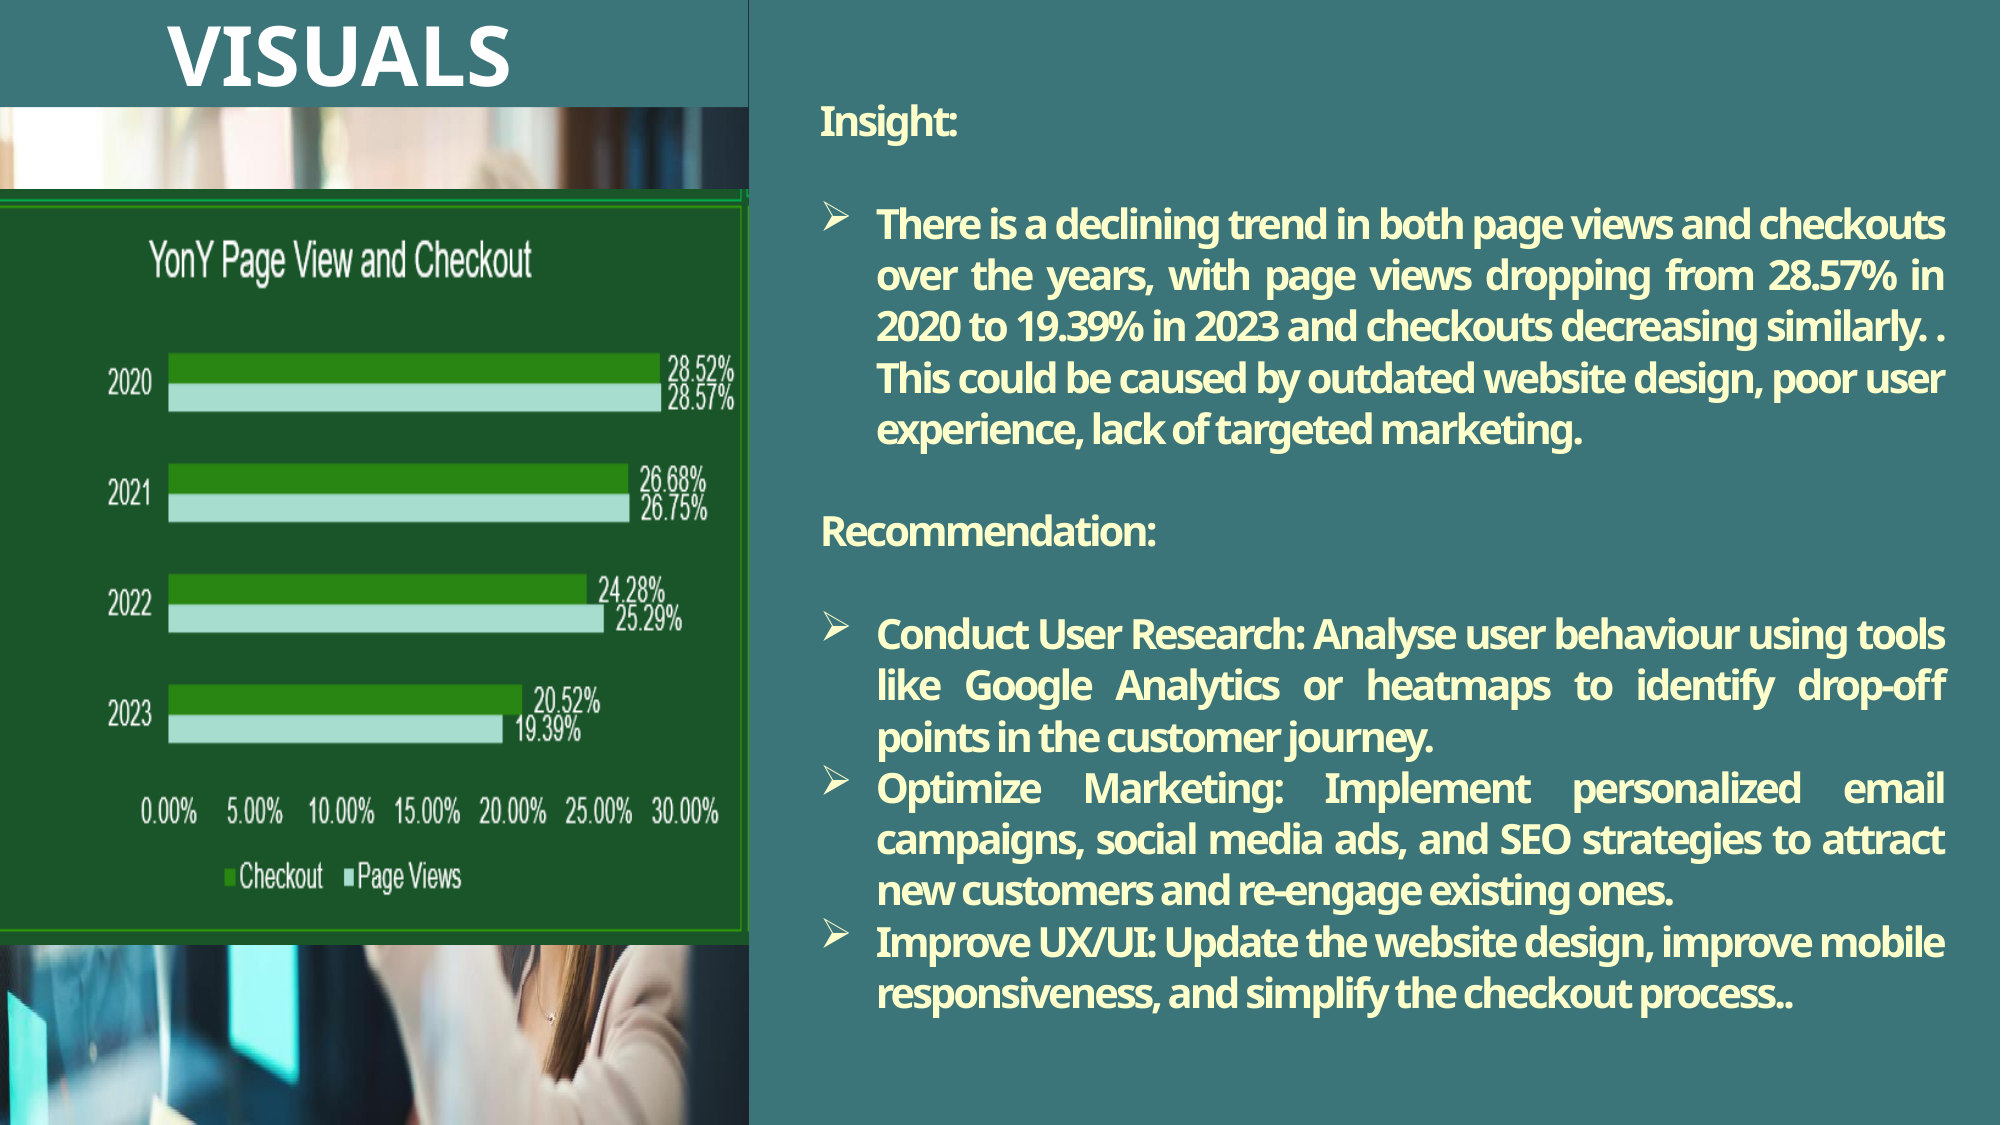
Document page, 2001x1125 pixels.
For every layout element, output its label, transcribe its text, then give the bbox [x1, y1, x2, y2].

picture [0, 0, 749, 1125]
list Insight: There is a declining trend in both page views and checkouts over the years, with page views dropping from 28.57% in 2020 to 19.39% in 2023 and checkouts decreasing similarly. . This could be caused by outdated website design, poor user experience, lack of targeted marketing. Recommendation: Conduct User Research: Analyse user behaviour using tools like Google Analytics or heatmaps to identify drop-off points in the customer journey. Optimize Marketing: Implement personalized email campaigns, social media ads, and SEO strategies to attract new customers and re-engage existing ones. Improve UX/UI: Update the website design, improve mobile responsiveness, and simplify the checkout process.. [774, 8, 1974, 1125]
